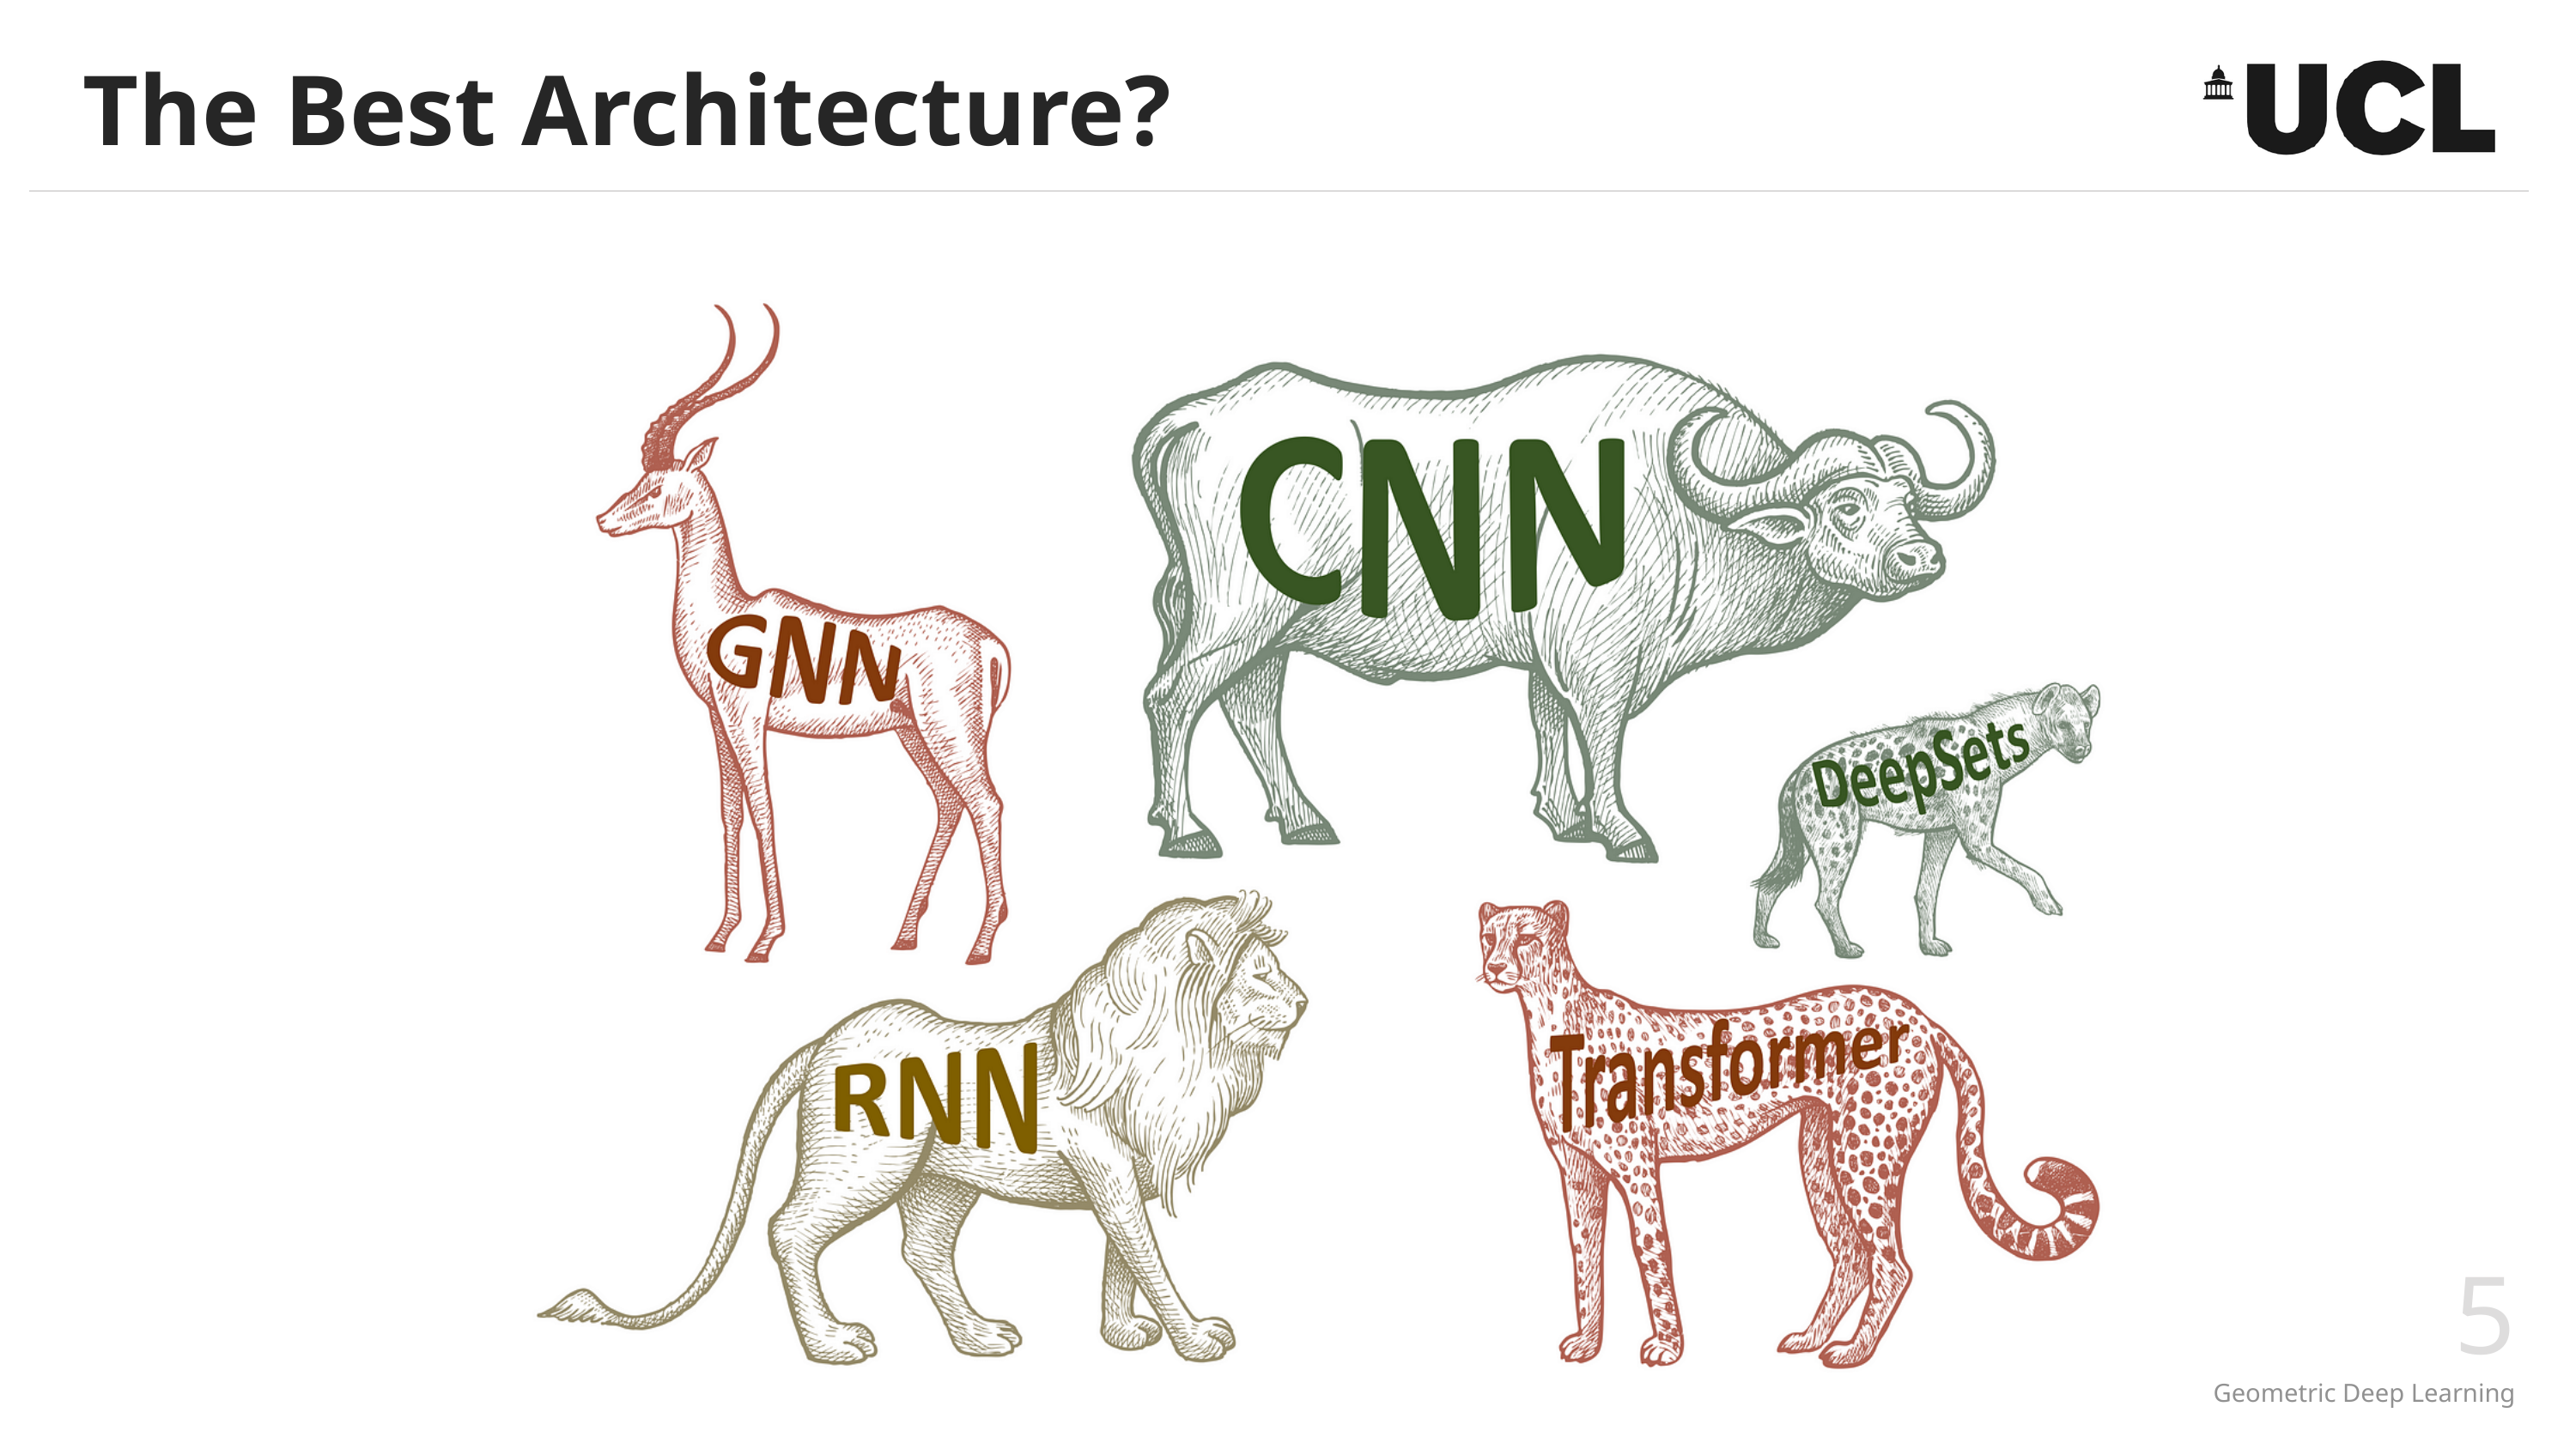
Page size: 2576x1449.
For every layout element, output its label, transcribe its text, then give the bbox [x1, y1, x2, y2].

picture [520, 292, 2117, 1379]
slide_number 5 [2146, 1257, 2529, 1354]
title The Best Architecture? [70, 19, 1693, 173]
footer Geometric Deep Learning [1573, 1354, 2529, 1432]
picture [2191, 39, 2506, 167]
